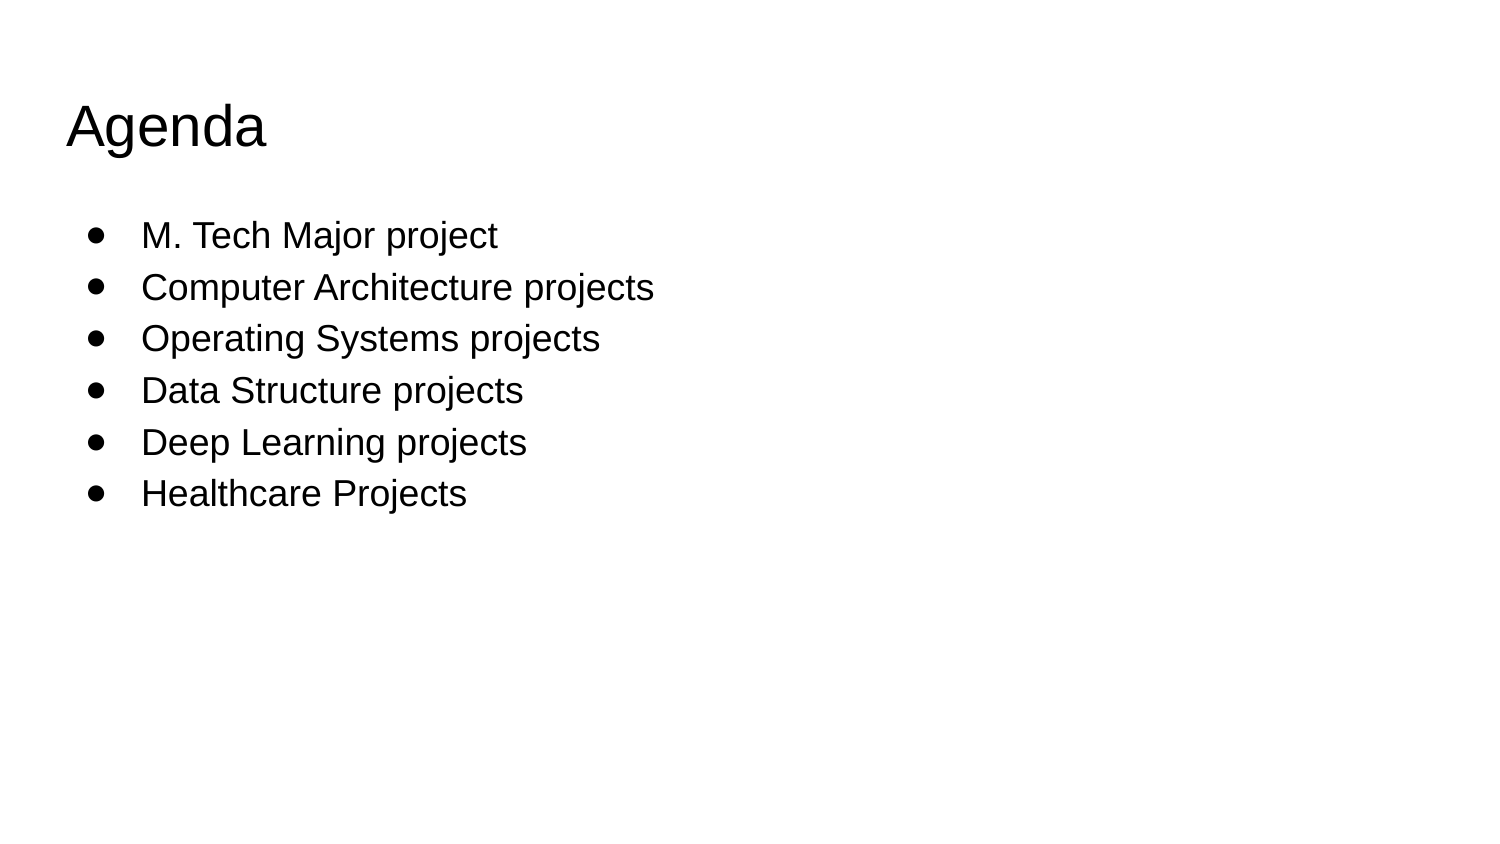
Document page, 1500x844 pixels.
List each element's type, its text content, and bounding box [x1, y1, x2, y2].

title Agenda [51, 72, 1449, 167]
list M. Tech Major project Computer Architecture projects Operating Systems projects Data Structure projects Deep Learning projects Healthcare Projects [51, 189, 1449, 750]
